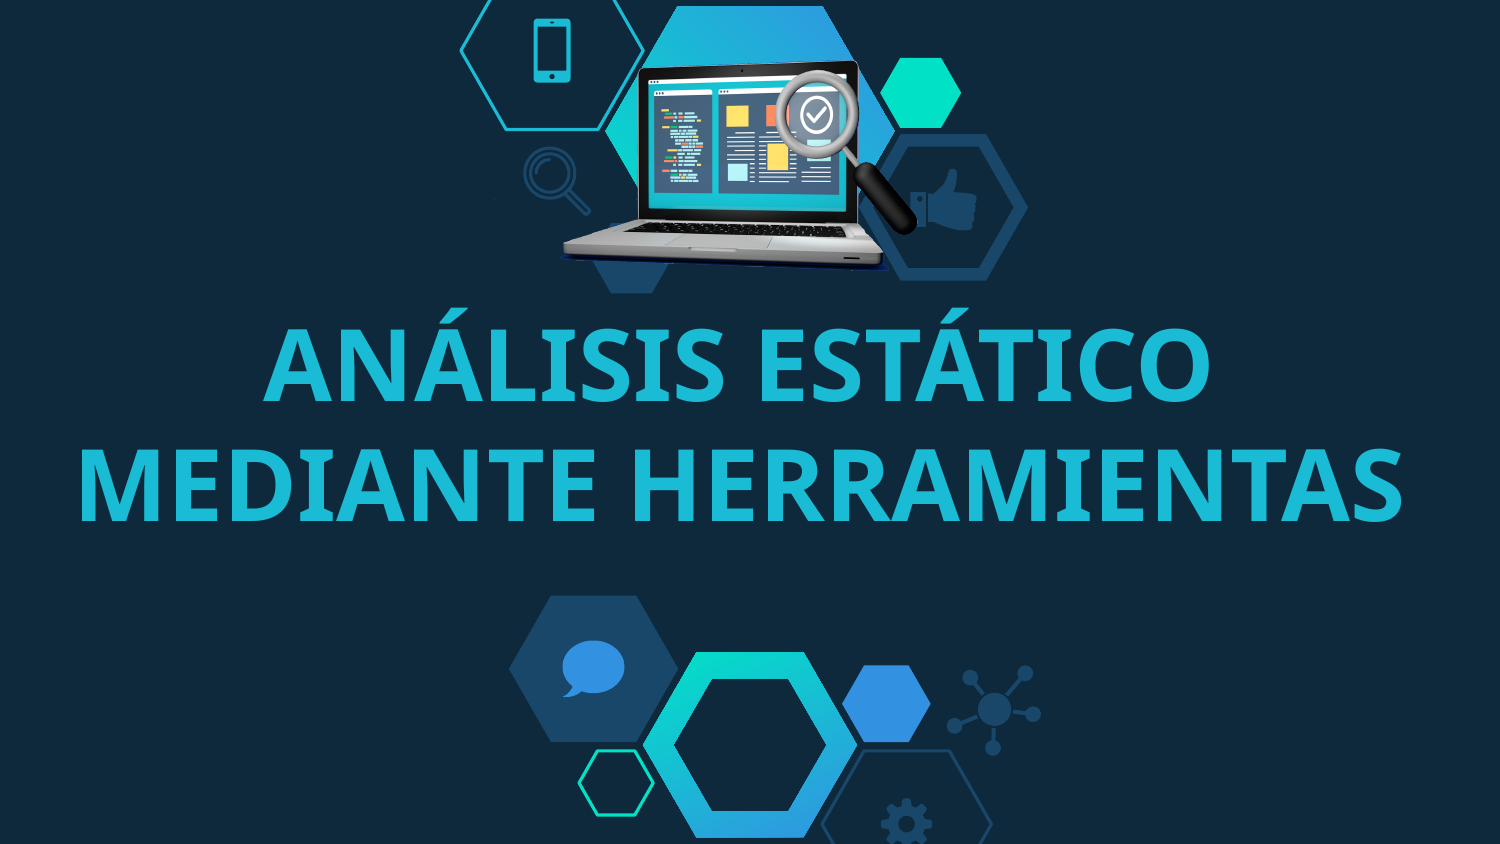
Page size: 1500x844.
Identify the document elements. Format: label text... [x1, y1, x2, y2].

title ANÁLISIS ESTÁTICO MEDIANTE HERRAMIENTAS [22, 386, 1458, 577]
picture [494, 47, 962, 296]
